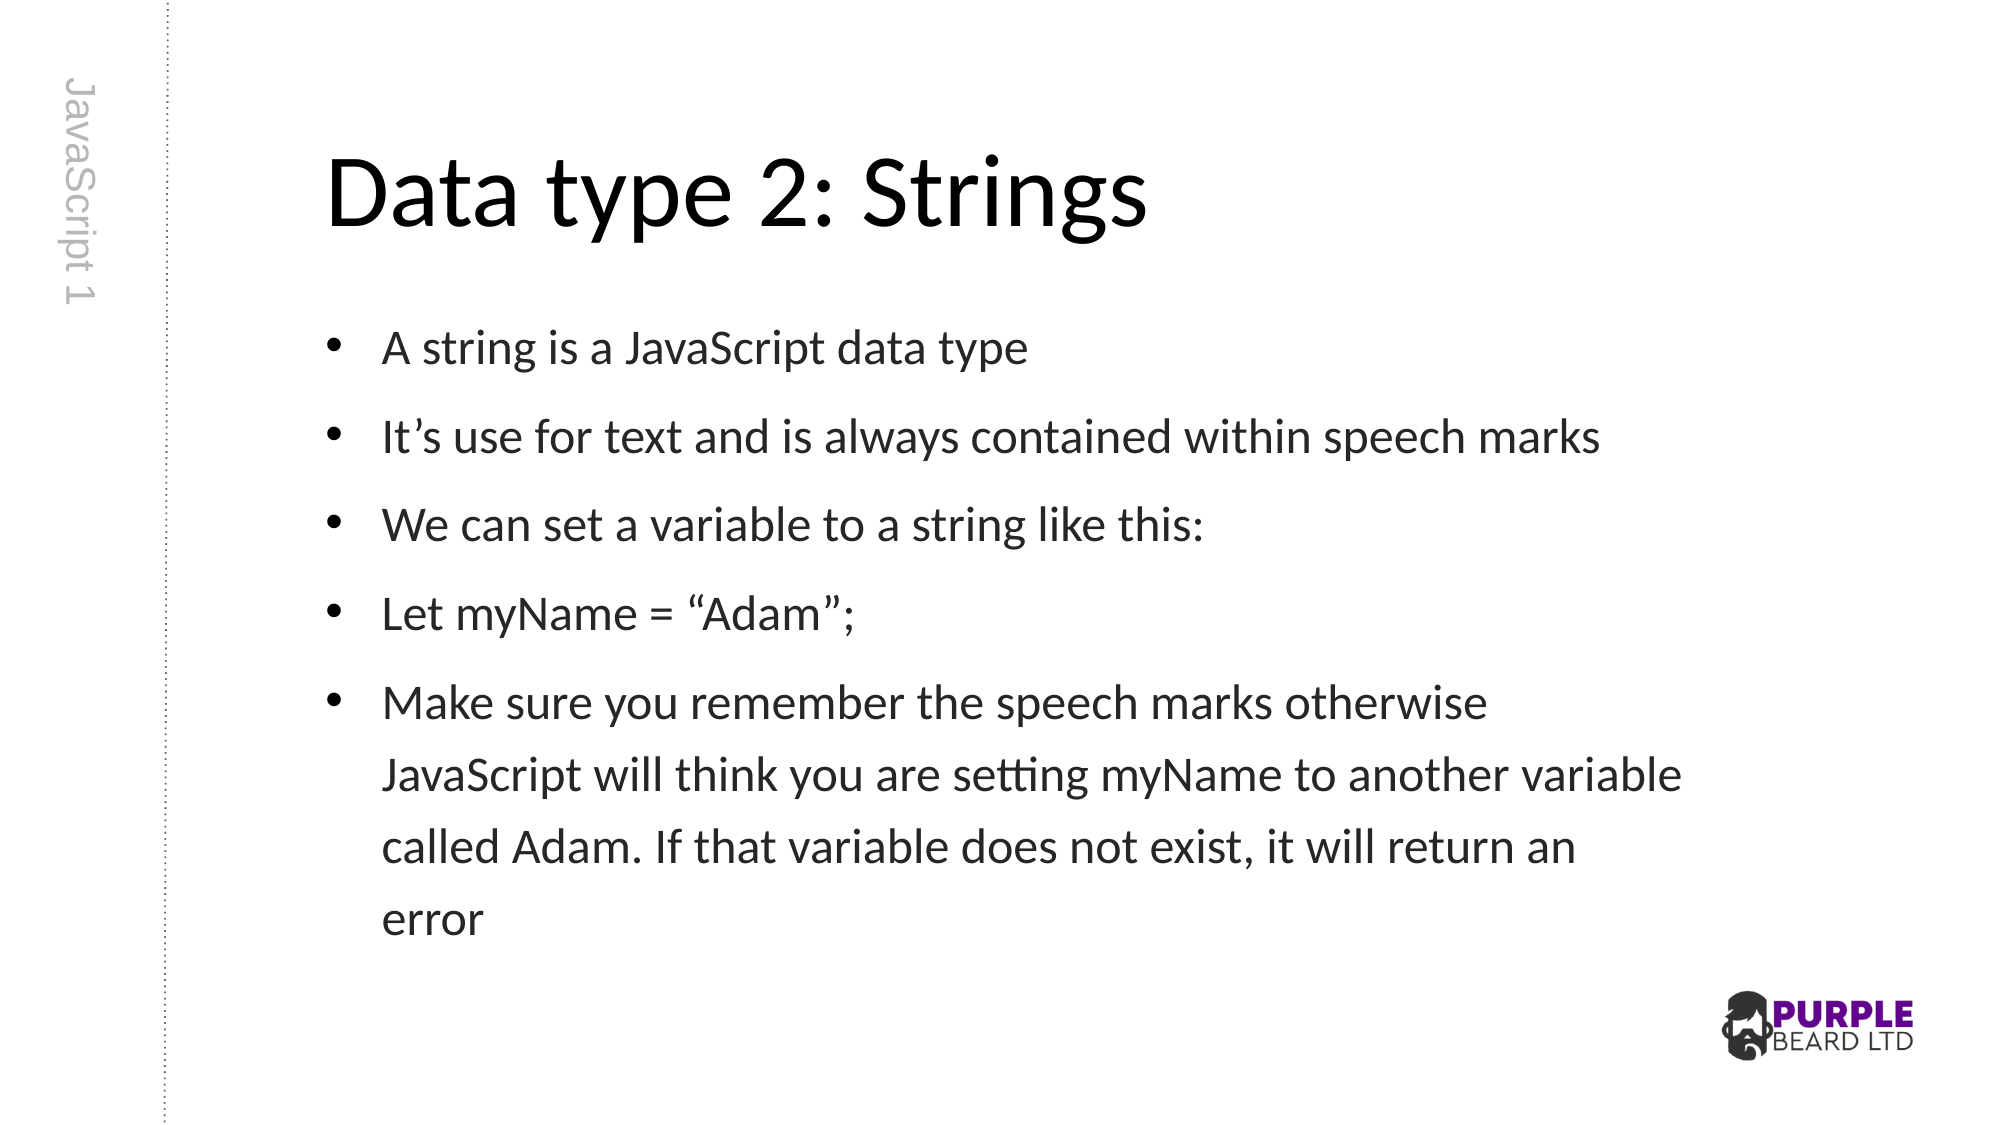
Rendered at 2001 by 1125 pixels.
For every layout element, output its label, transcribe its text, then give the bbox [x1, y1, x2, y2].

list A string is a JavaScript data type It’s use for text and is always contained within speech marks We can set a variable to a string like this: Let myName = “Adam”; Make sure you remember the speech marks otherwise JavaScript will think you are setting myName to another variable called Adam. If that variable does not exist, it will return an error [310, 295, 1702, 835]
picture [1701, 974, 1939, 1083]
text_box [164, 0, 168, 1125]
title Data type 2: Strings [310, 114, 2000, 265]
